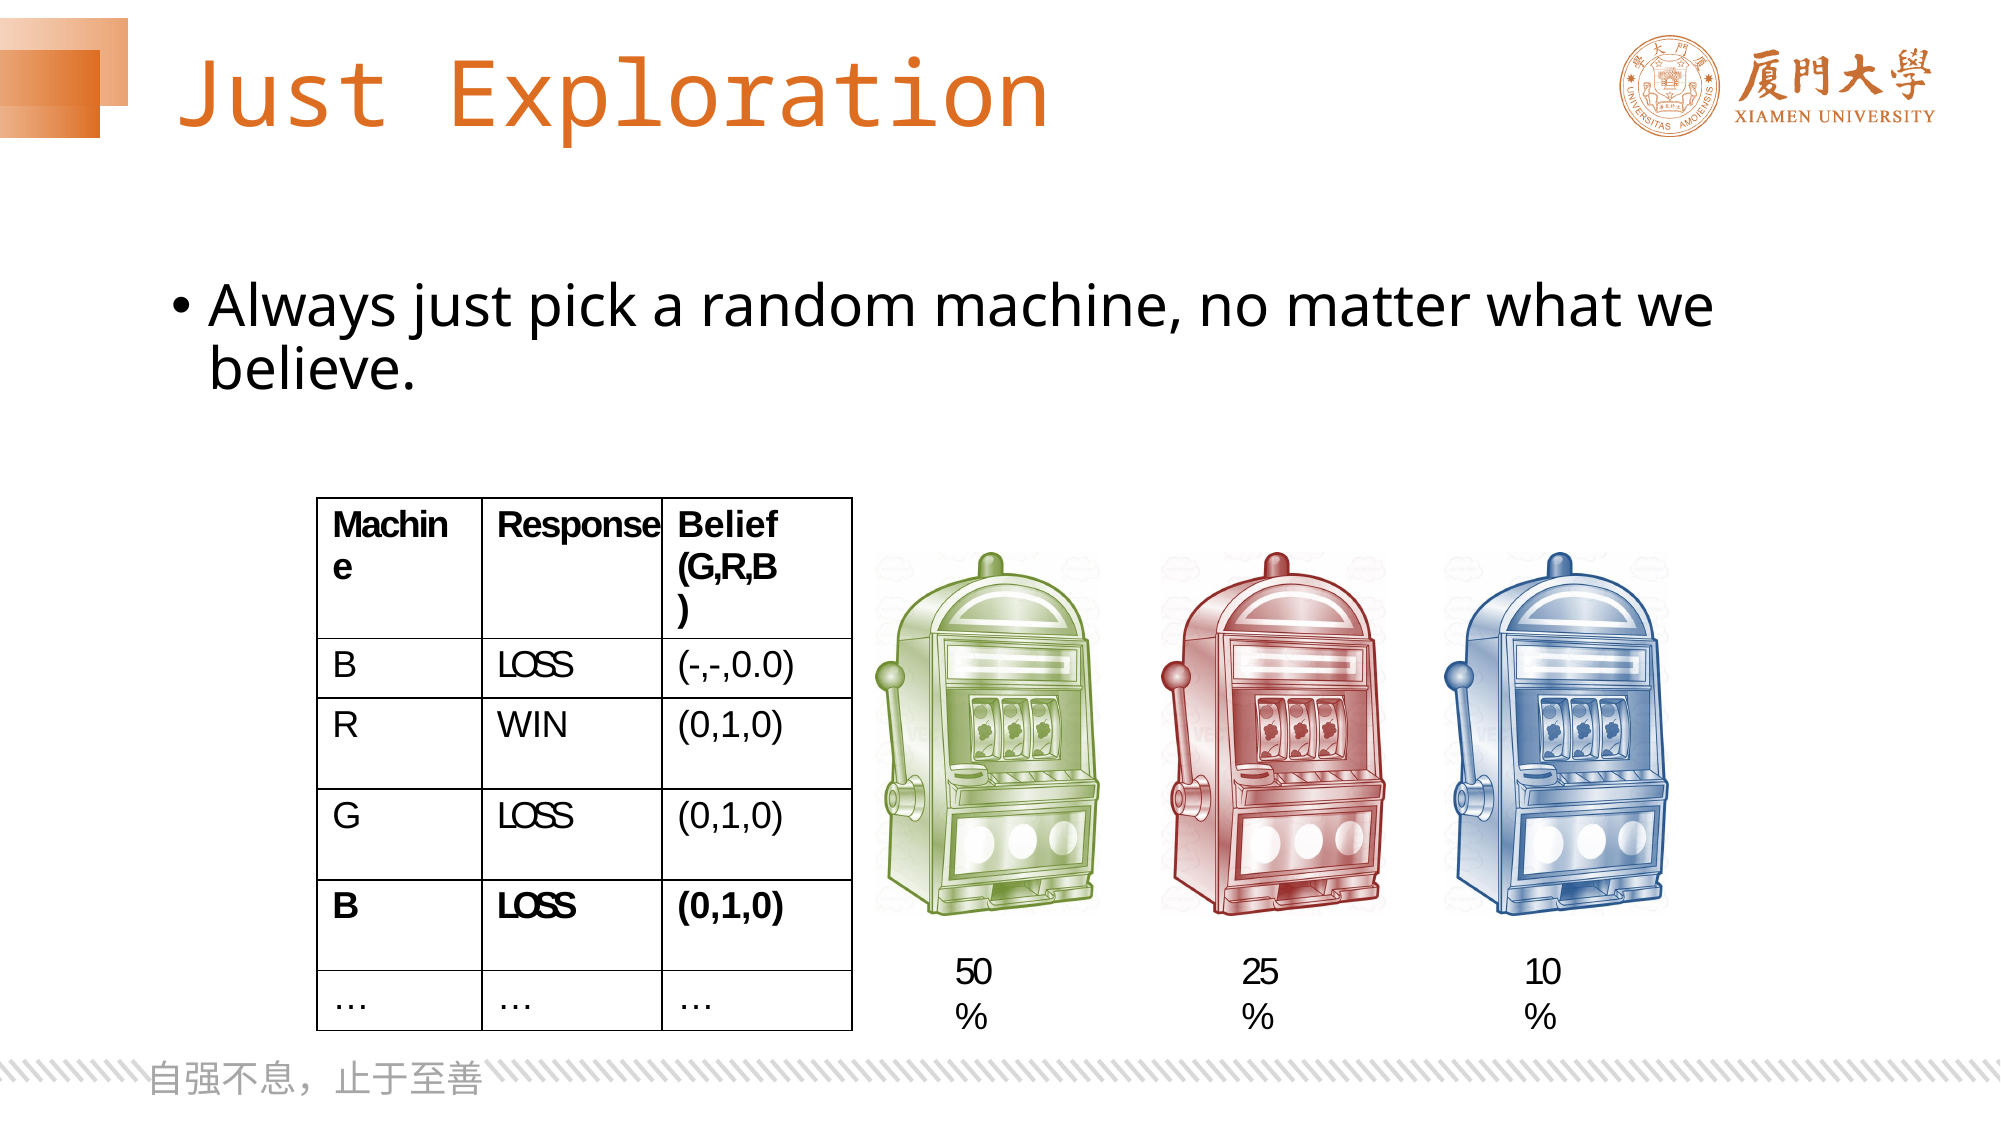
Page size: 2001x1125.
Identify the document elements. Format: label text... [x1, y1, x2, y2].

table_header Machin e [318, 499, 481, 638]
text_box 50% [952, 944, 1022, 1037]
table_cell … [663, 971, 851, 1030]
table_cell (-,-,0.0) [663, 639, 851, 697]
table_cell … [318, 971, 481, 1030]
table_cell G [318, 790, 481, 879]
table_cell B [318, 881, 481, 970]
table_header Belief (G,R,B) [663, 499, 851, 638]
table_cell LOSS [483, 639, 661, 697]
picture [1161, 552, 1386, 916]
text_box 25% [1239, 944, 1309, 1037]
picture [875, 552, 1100, 916]
table_header Response [483, 499, 661, 638]
list Always just pick a random machine, no matter what we believe. [156, 268, 1882, 996]
text_box 10% [1521, 944, 1591, 1037]
table_cell WIN [483, 699, 661, 788]
table_cell (0,1,0) [663, 790, 851, 879]
table_cell R [318, 699, 481, 788]
table_cell LOSS [483, 790, 661, 879]
table_cell (0,1,0) [663, 699, 851, 788]
table_cell LOSS [483, 881, 661, 970]
title Just Exploration [156, 16, 1882, 177]
table_cell B [318, 639, 481, 697]
table_cell … [483, 971, 661, 1030]
picture [1444, 552, 1669, 916]
table_cell (0,1,0) [663, 881, 851, 970]
